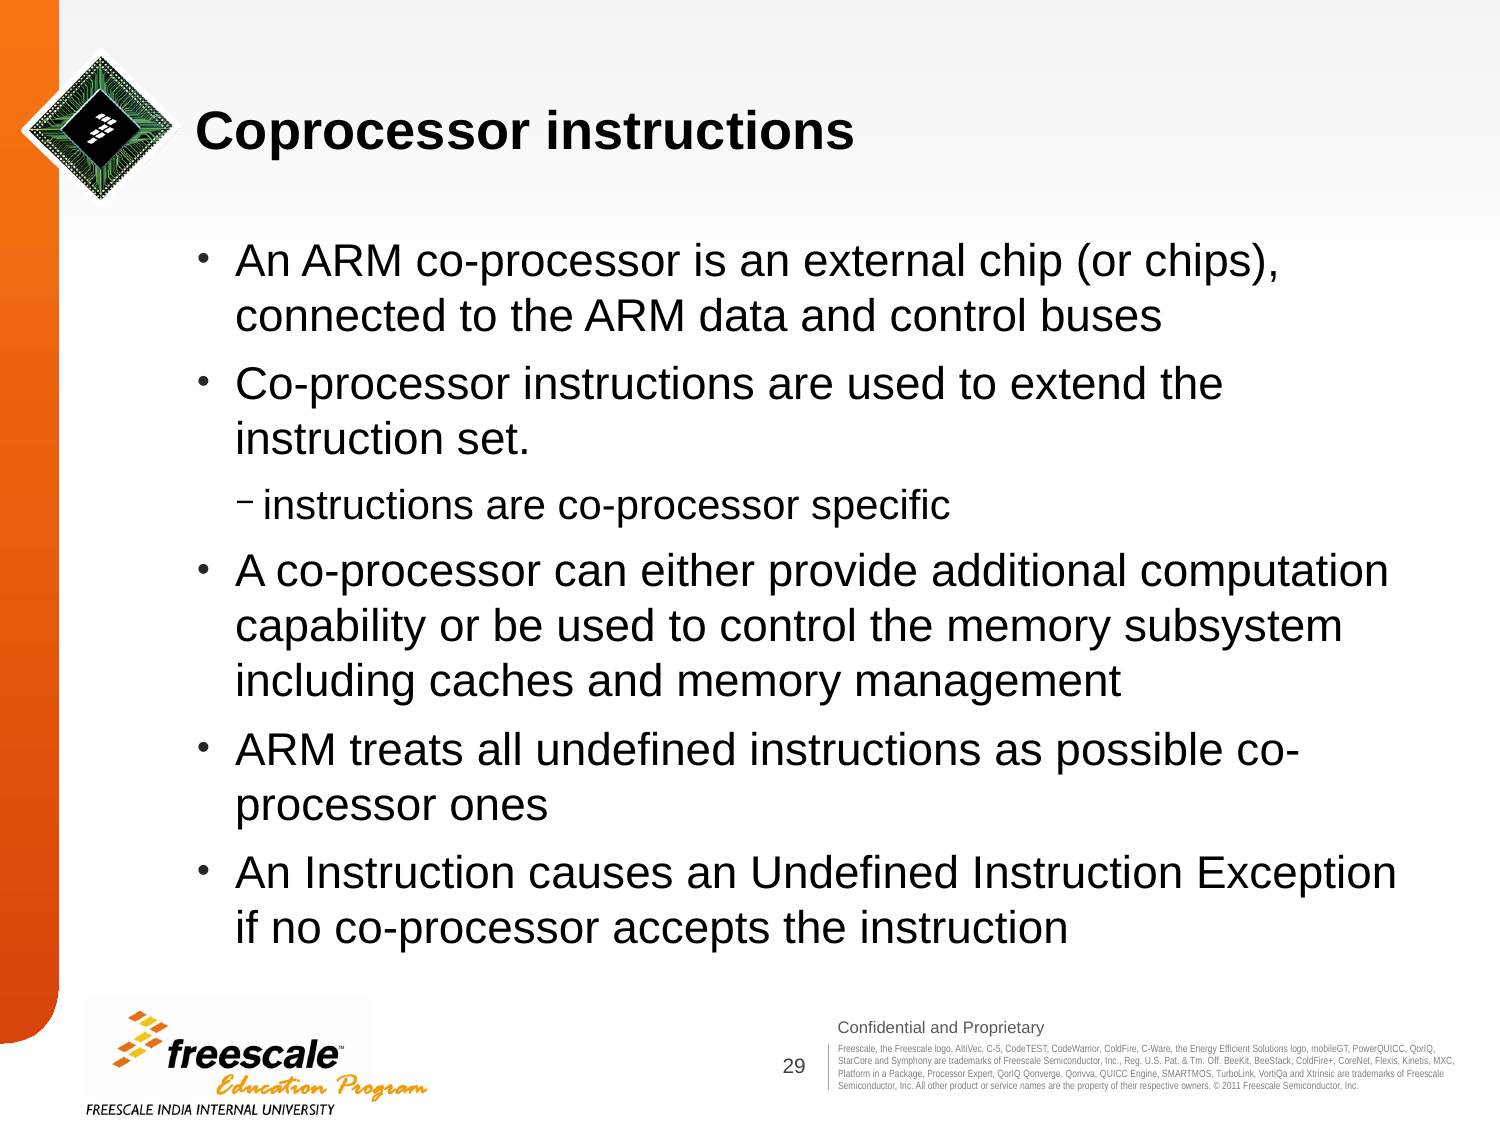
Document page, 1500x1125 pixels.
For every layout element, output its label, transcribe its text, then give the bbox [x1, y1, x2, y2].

list An ARM co-processor is an external chip (or chips), connected to the ARM data and control buses Co-processor instructions are used to extend the instruction set. instructions are co-processor speciﬁc A co-processor can either provide additional computation capability or be used to control the memory subsystem including caches and memory management ARM treats all undefined instructions as possible co-processor ones An Instruction causes an Undefined Instruction Exception if no co-processor accepts the instruction [182, 222, 1445, 995]
picture [106, 50, 180, 122]
picture [77, 997, 435, 1123]
title Coprocessor instructions [180, 73, 1452, 182]
picture [30, 57, 172, 199]
picture [23, 135, 98, 208]
picture [23, 50, 97, 126]
picture [104, 129, 180, 208]
